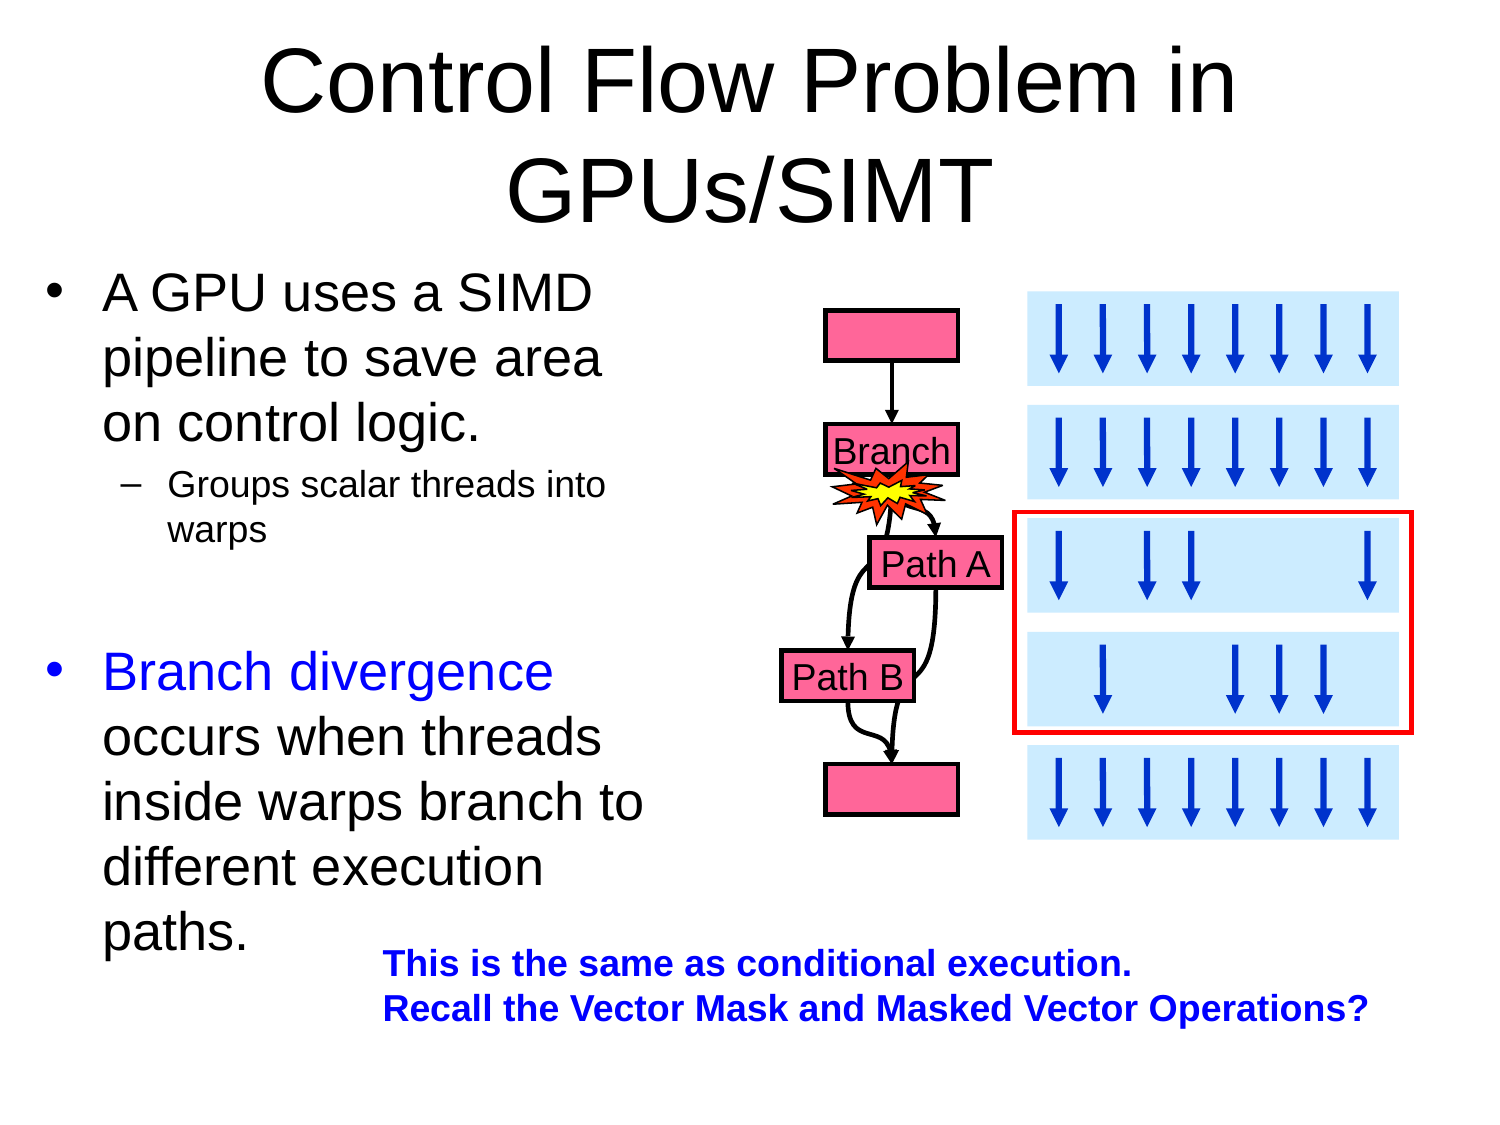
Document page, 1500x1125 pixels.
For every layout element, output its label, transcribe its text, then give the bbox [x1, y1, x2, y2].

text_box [1027, 517, 1400, 613]
text_box This is the same as conditional execution. Recall the Vector Mask and Masked Vector Operations? [367, 931, 1385, 1037]
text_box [781, 310, 1003, 815]
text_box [1027, 291, 1400, 387]
text_box [1014, 512, 1412, 733]
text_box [831, 461, 946, 525]
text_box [1027, 404, 1400, 500]
title Control Flow Problem in GPUs/SIMT [75, 37, 1425, 225]
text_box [1027, 631, 1400, 727]
list A GPU uses a SIMD pipeline to save area on control logic. Groups scalar threads into warps Branch divergence occurs when threads inside warps branch to different execution paths. [30, 249, 681, 1102]
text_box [1027, 744, 1400, 840]
